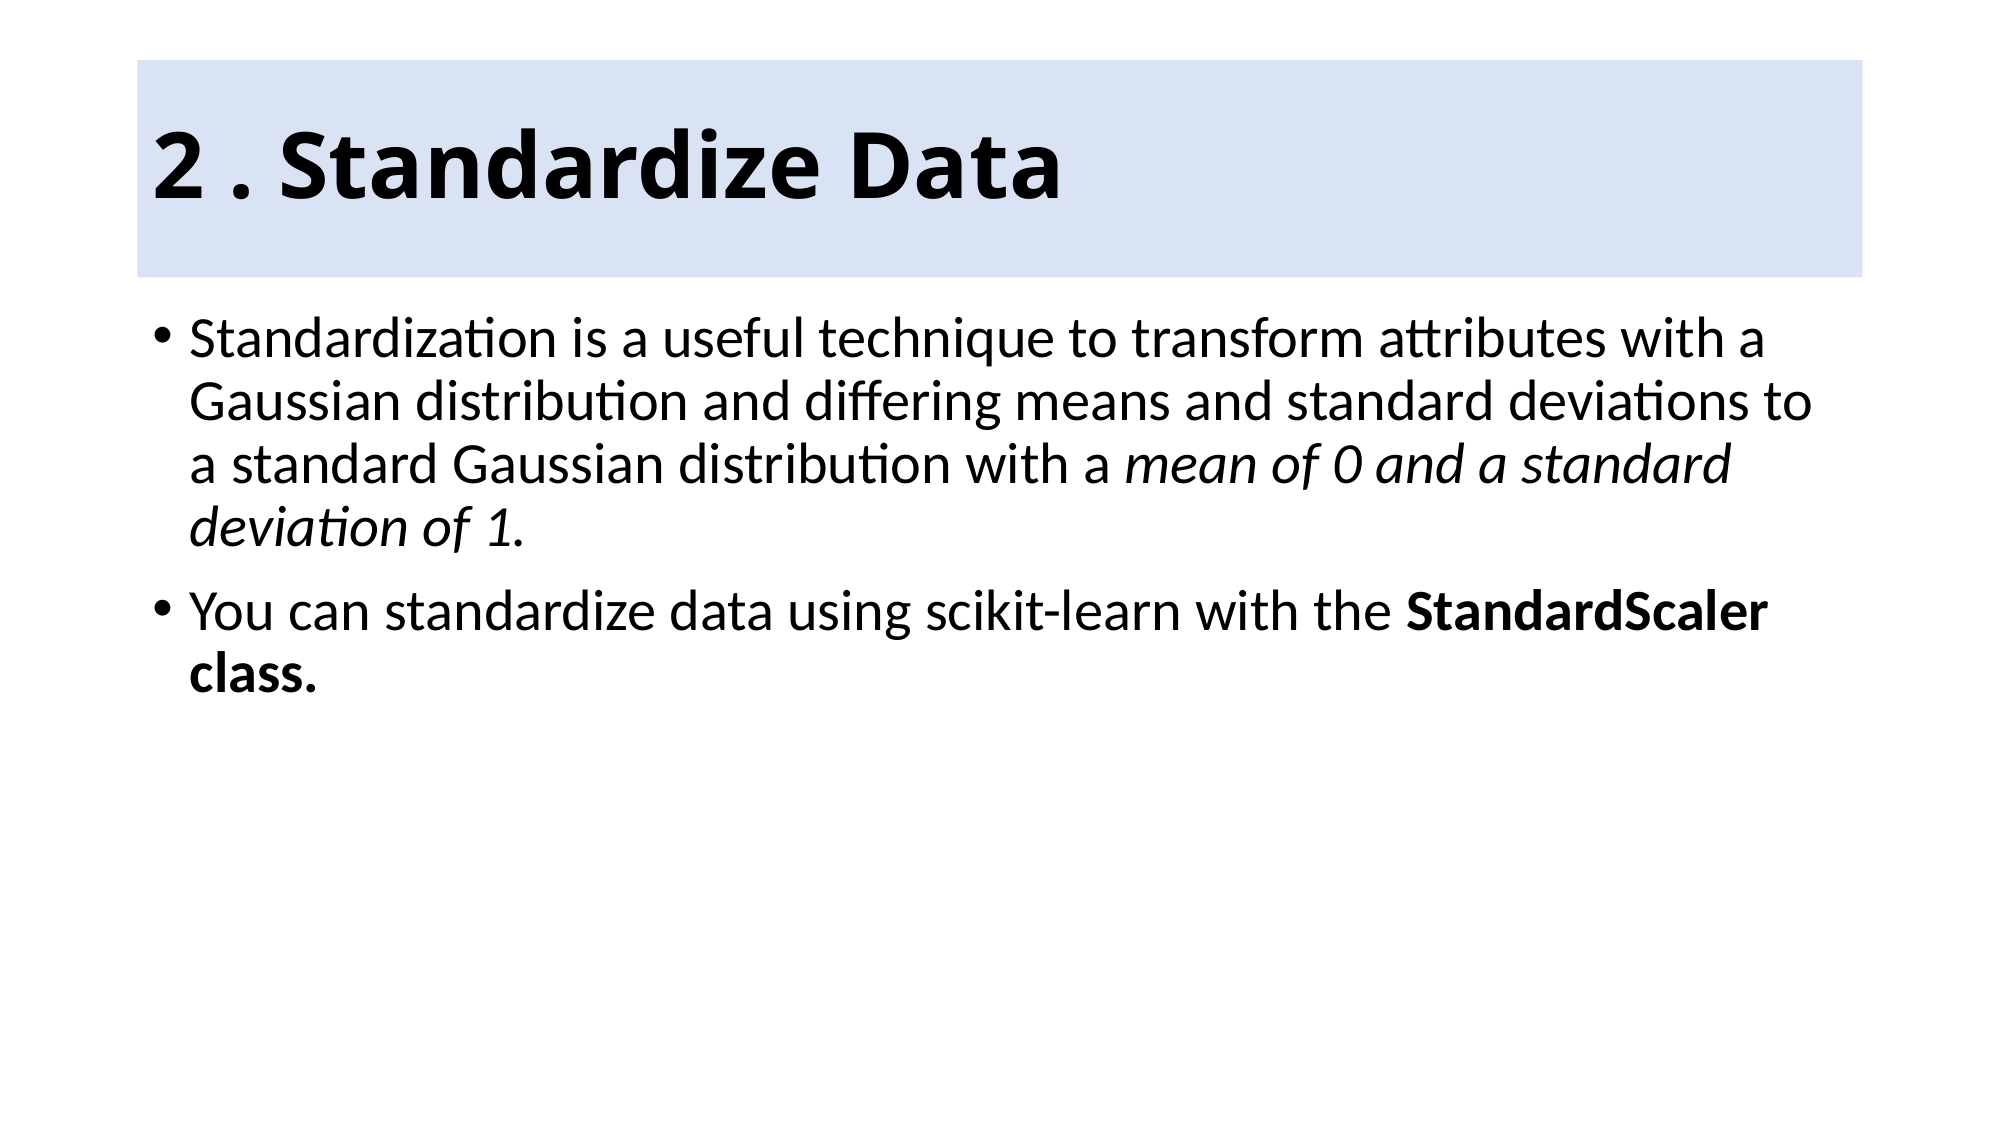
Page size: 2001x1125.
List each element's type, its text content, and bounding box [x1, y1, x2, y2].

title 2 . Standardize Data [137, 59, 1863, 278]
list Standardization is a useful technique to transform attributes with a Gaussian distribution and differing means and standard deviations to a standard Gaussian distribution with a mean of 0 and a standard deviation of 1. You can standardize data using scikit-learn with the StandardScaler class. [137, 299, 1863, 1014]
